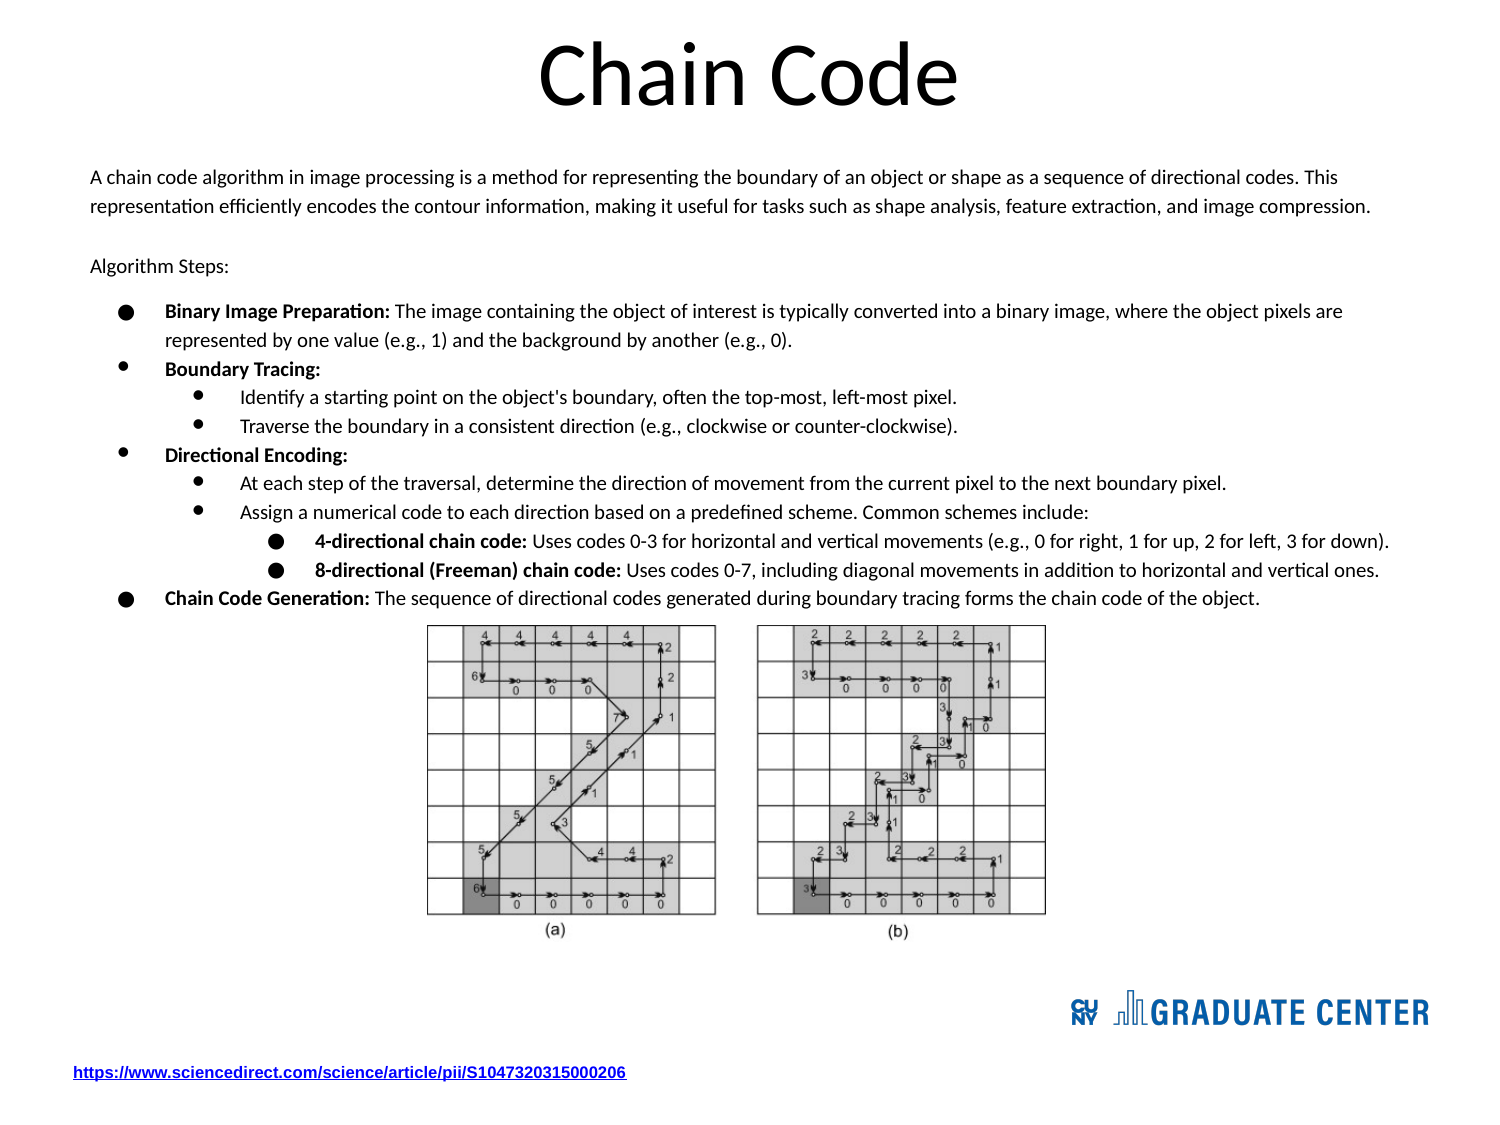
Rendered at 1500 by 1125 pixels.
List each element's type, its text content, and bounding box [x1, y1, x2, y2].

title Chain Code [75, 0, 1425, 152]
list A chain code algorithm in image processing is a method for representing the boundary of an object or shape as a sequence of directional codes. This representation efficiently encodes the contour information, making it useful for tasks such as shape analysis, feature extraction, and image compression. Algorithm Steps: Binary Image Preparation: The image containing the object of interest is typically converted into a binary image, where the object pixels are represented by one value (e.g., 1) and the background by another (e.g., 0). Boundary Tracing: Identify a starting point on the object's boundary, often the top-most, left-most pixel. Traverse the boundary in a consistent direction (e.g., clockwise or counter-clockwise). Directional Encoding: At each step of the traversal, determine the direction of movement from the current pixel to the next boundary pixel. Assign a numerical code to each direction based on a predefined scheme. Common schemes include: 4-directional chain code: Uses codes 0-3 for horizontal and vertical movements (e.g., 0 for right, 1 for up, 2 for left, 3 for down). 8-directional (Freeman) chain code: Uses codes 0-7, including diagonal movements in addition to horizontal and vertical ones. Chain Code Generation: The sequence of directional codes generated during boundary tracing forms the chain code of the object. [75, 152, 1425, 867]
picture [427, 625, 1046, 943]
text_box https://www.sciencedirect.com/science/article/pii/S1047320315000206 [58, 1046, 1093, 1117]
picture [1064, 981, 1436, 1038]
